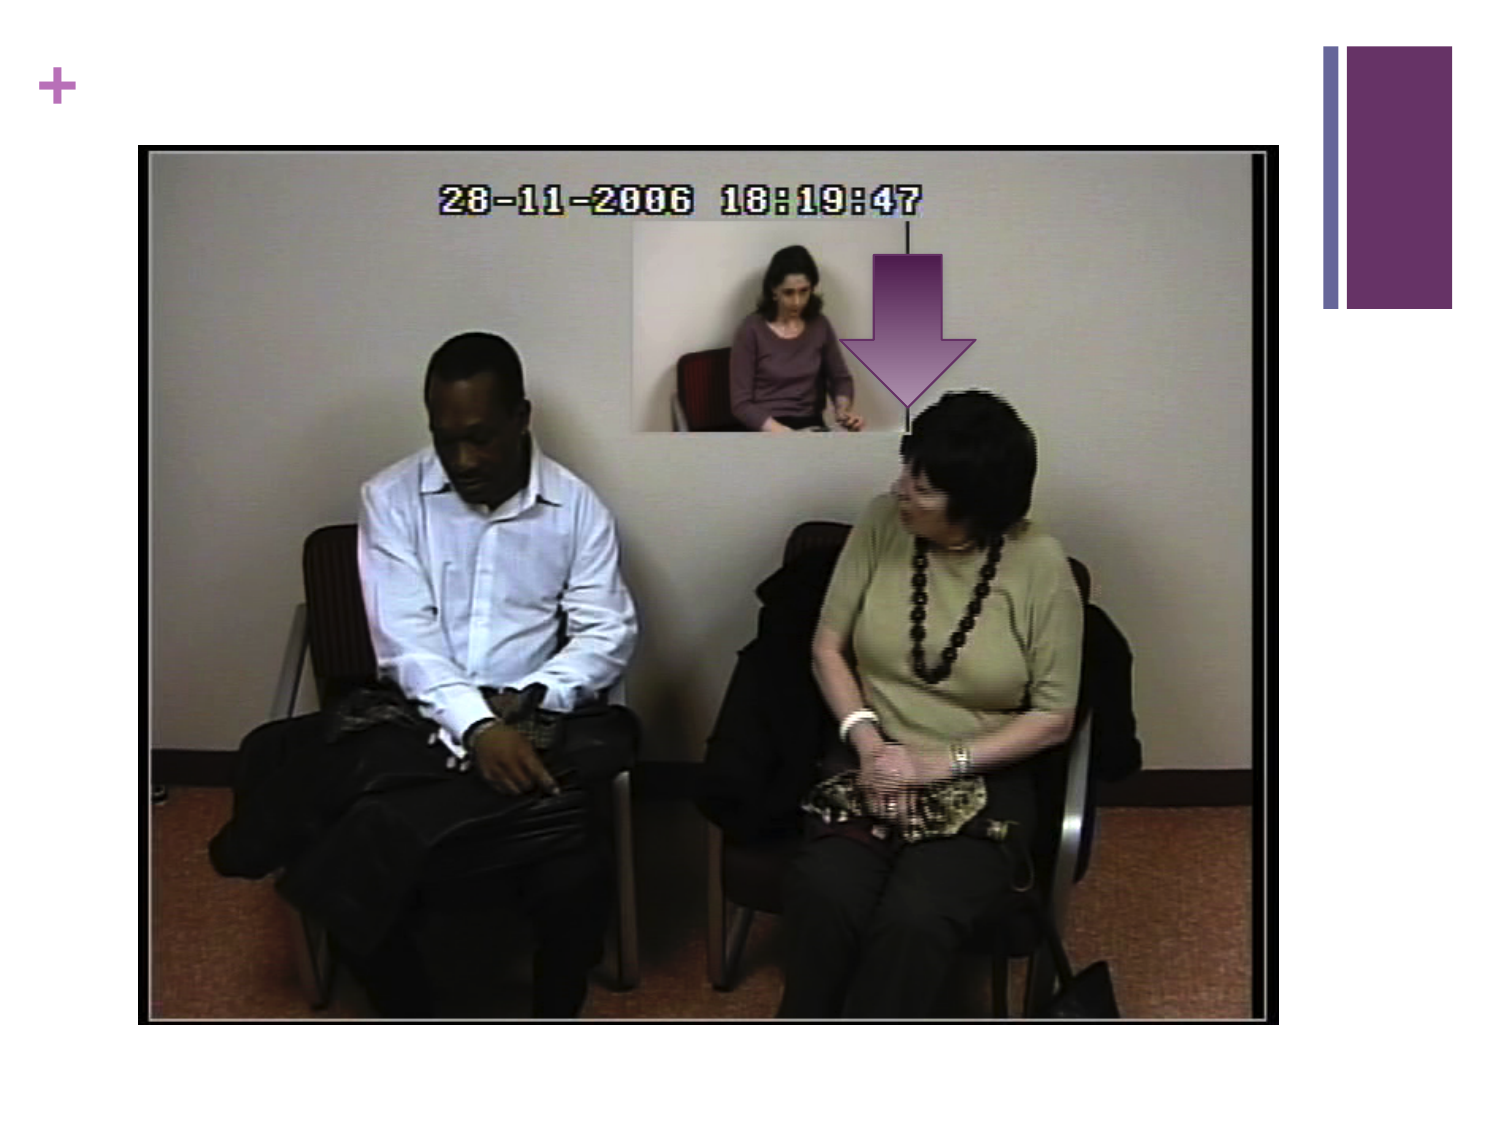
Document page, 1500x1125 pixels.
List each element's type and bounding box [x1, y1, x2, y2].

text_box [137, 144, 1279, 1026]
